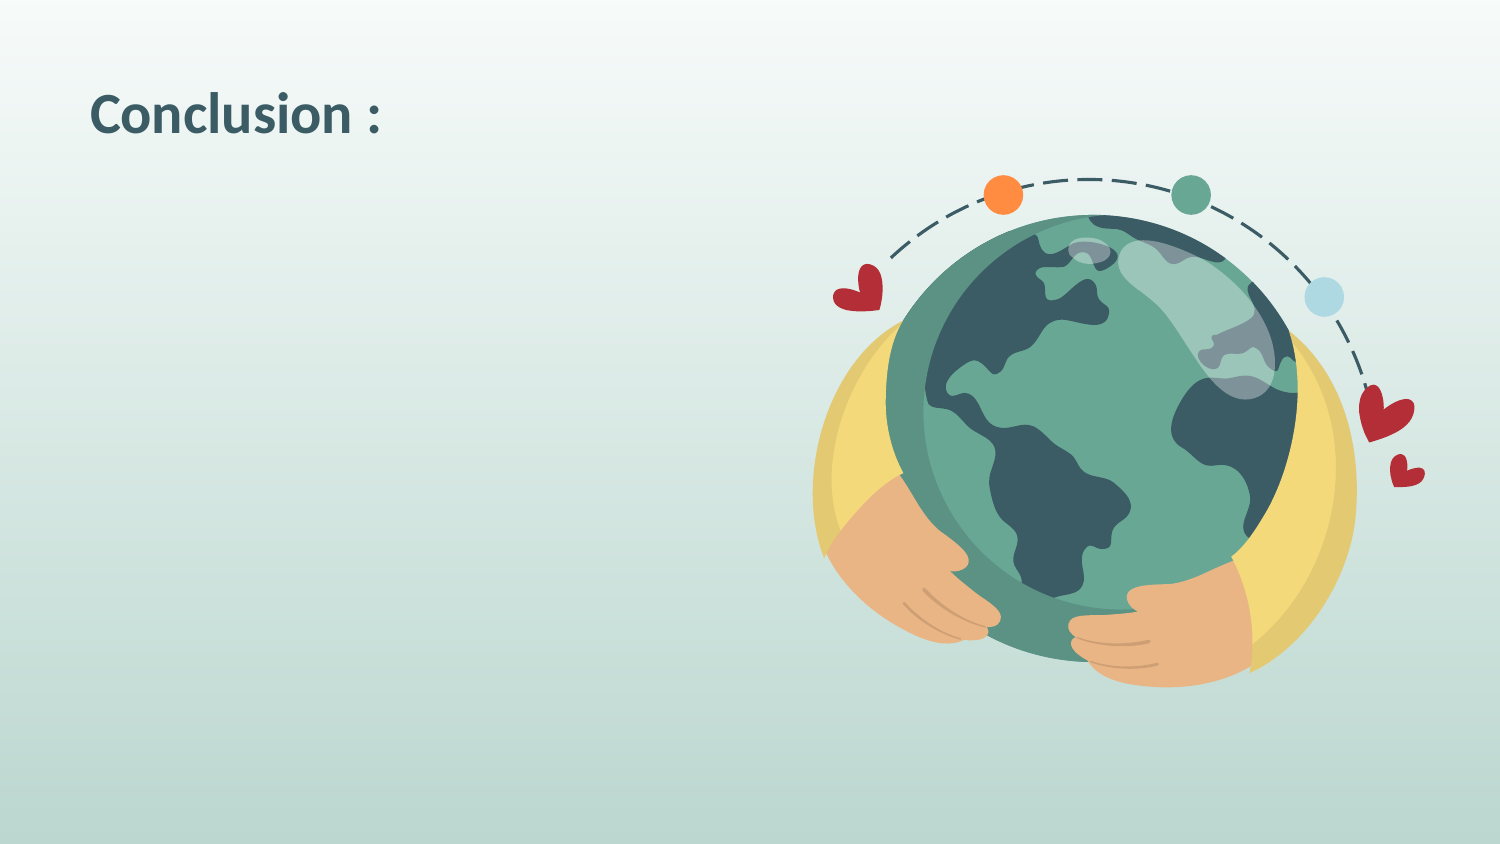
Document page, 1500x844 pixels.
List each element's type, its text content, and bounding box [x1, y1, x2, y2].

title Conclusion : [75, 67, 1427, 161]
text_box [799, 174, 1426, 758]
